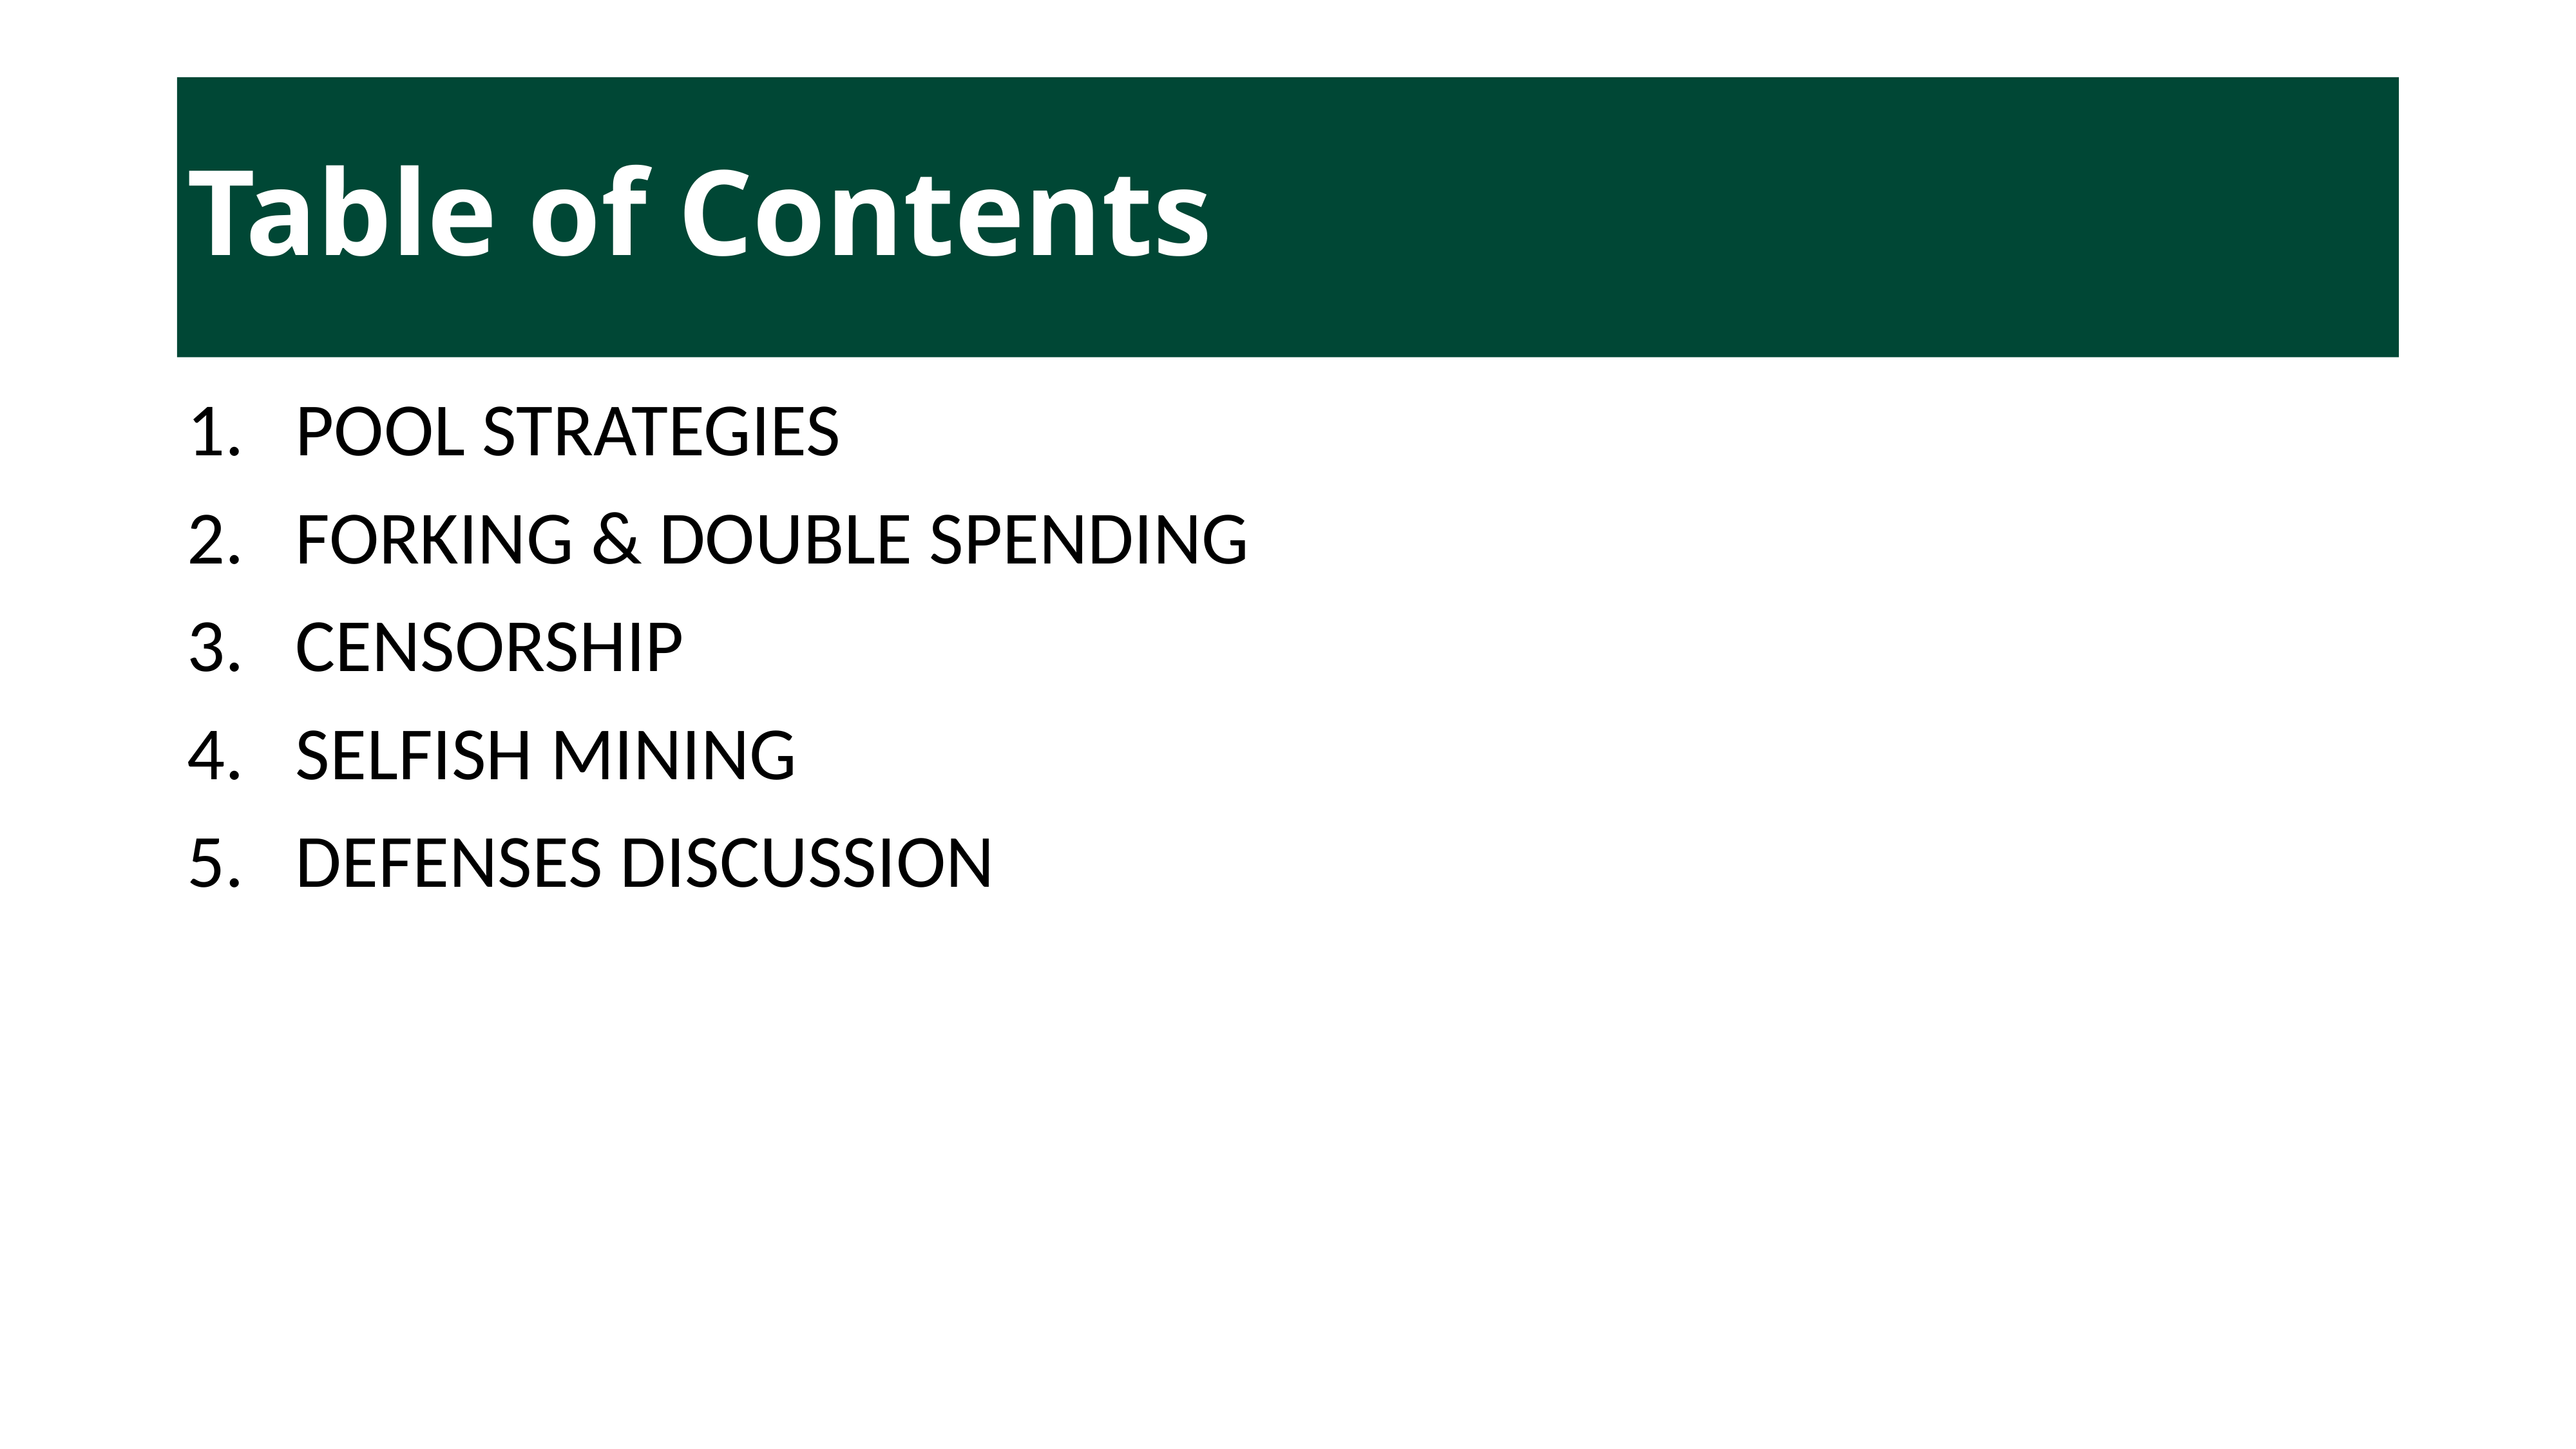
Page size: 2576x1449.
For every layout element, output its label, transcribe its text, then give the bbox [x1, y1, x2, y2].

list POOL STRATEGIES FORKING & DOUBLE SPENDING CENSORSHIP SELFISH MINING DEFENSES DISCUSSION [177, 386, 2399, 1171]
title Table of Contents [177, 77, 2399, 357]
